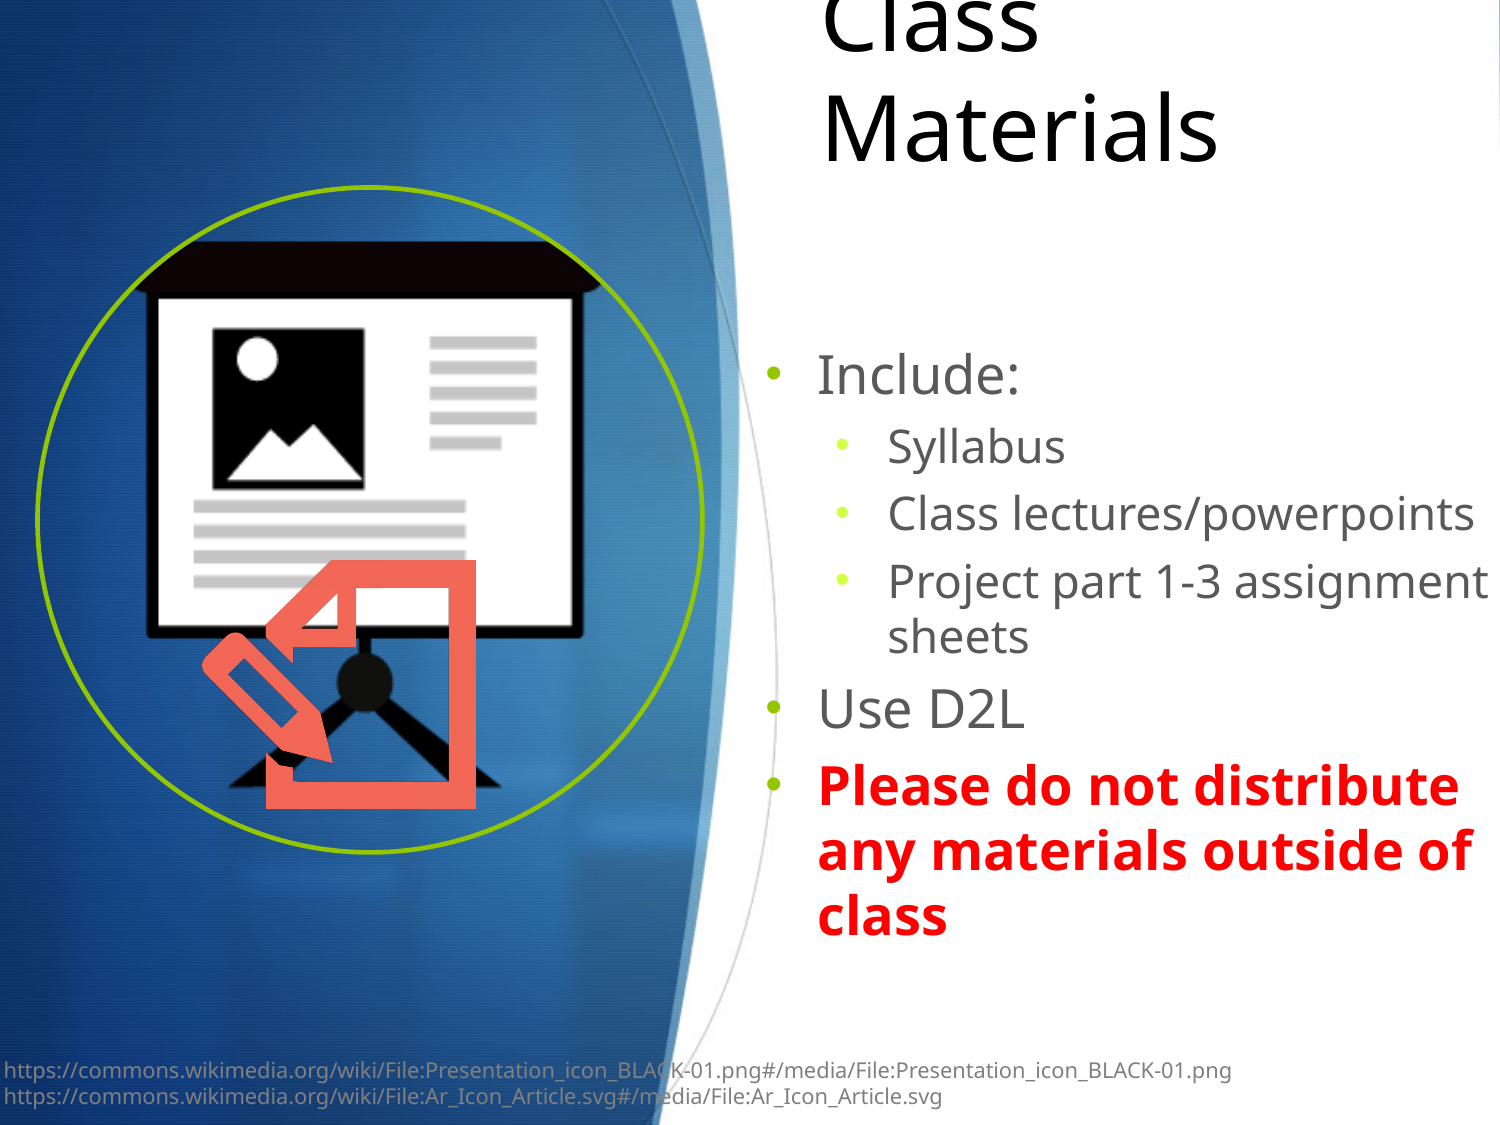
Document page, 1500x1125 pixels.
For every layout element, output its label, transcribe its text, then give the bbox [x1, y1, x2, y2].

text_box https://commons.wikimedia.org/wiki/File:Presentation_icon_BLACK-01.png#/media/File:Presentation_icon_BLACK-01.png https://commons.wikimedia.org/wiki/File:Ar_Icon_Article.svg#/media/File:Ar_Icon_Article.svg [0, 1049, 1250, 1117]
title Class Materials [805, 5, 1475, 188]
list Include: Syllabus Class lectures/powerpoints Project part 1-3 assignment sheets Use D2L Please do not distribute any materials outside of class [750, 332, 1500, 1036]
picture [0, 0, 1500, 1125]
